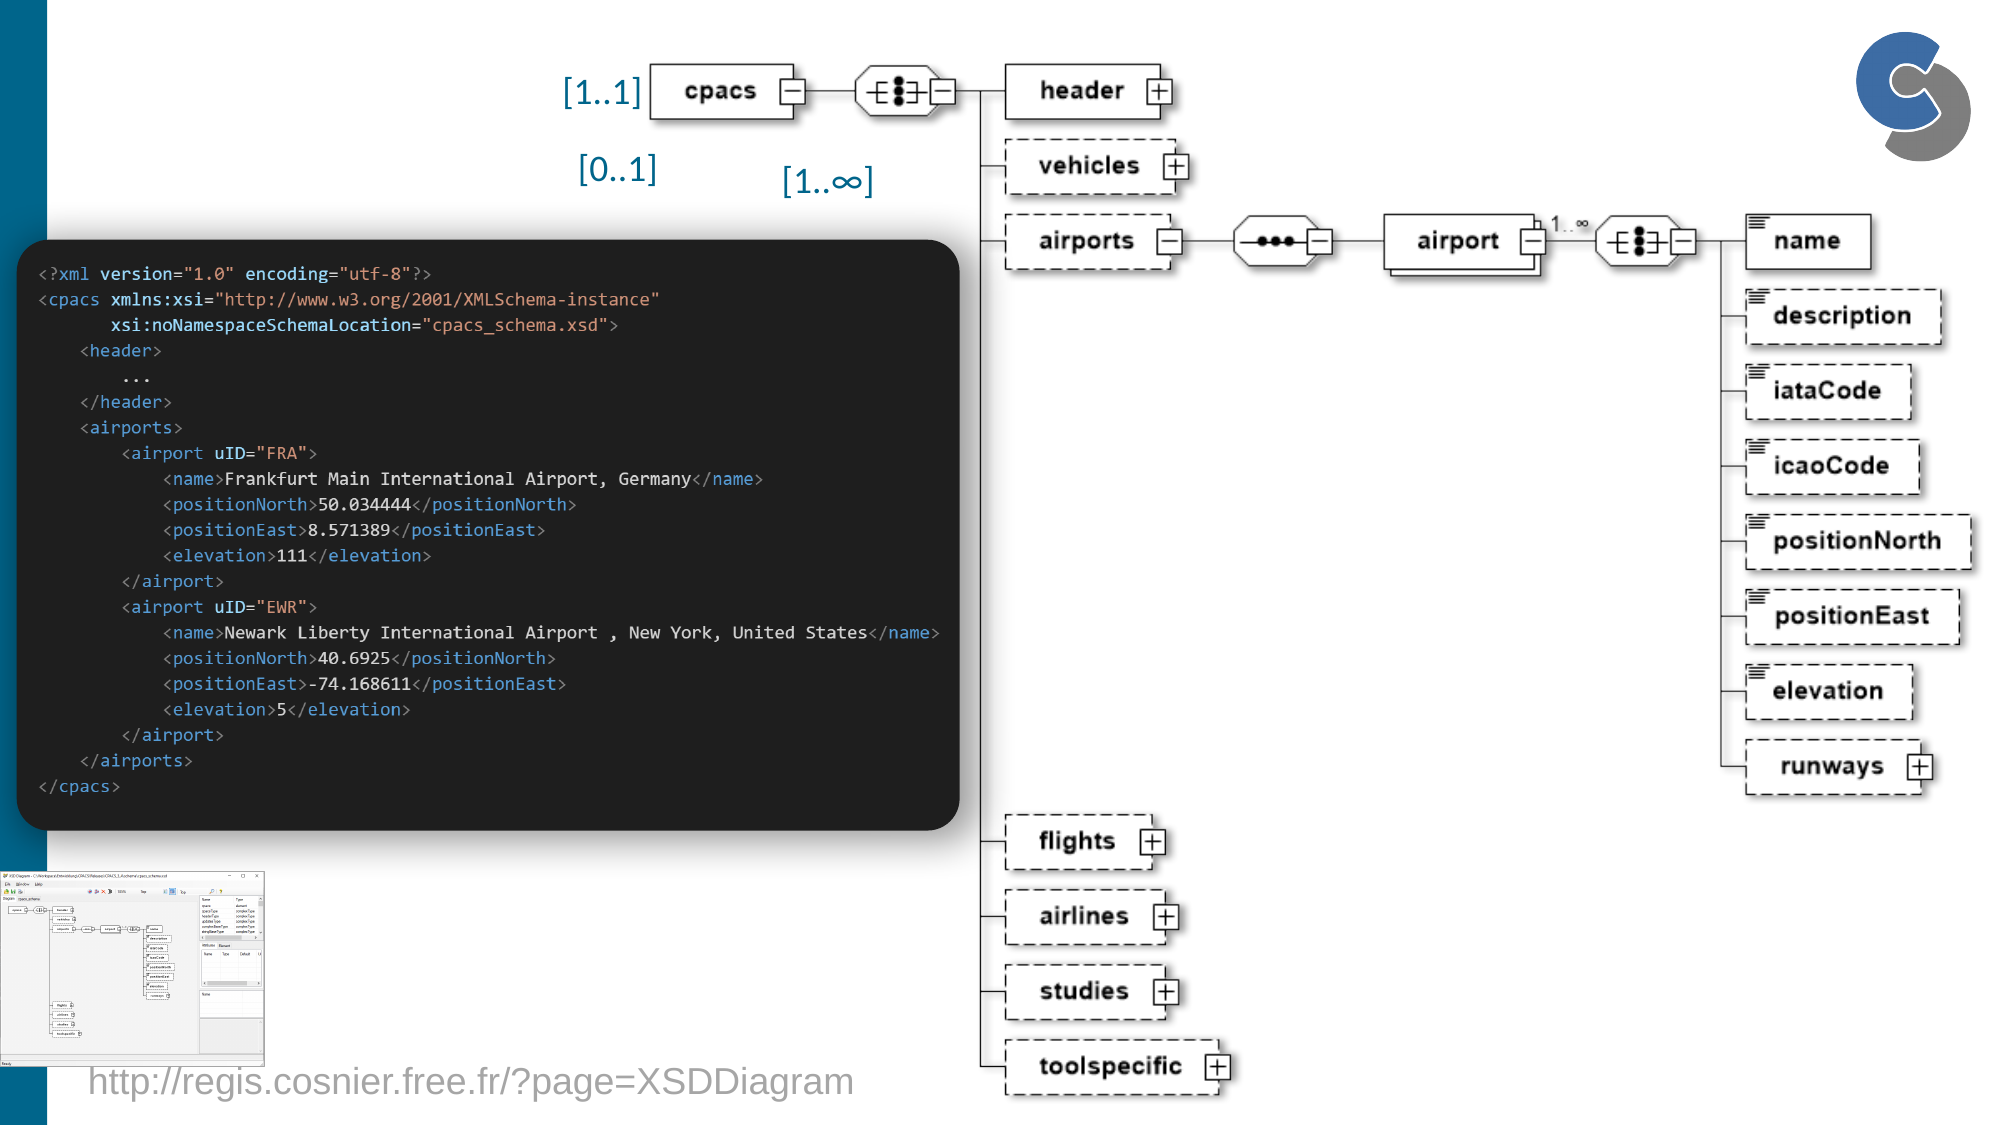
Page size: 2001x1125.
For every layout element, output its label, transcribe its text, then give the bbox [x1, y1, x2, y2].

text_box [0, 871, 875, 1111]
text_box [1..1] [547, 60, 638, 120]
picture [17, 30, 1984, 1111]
text_box [0..1] [563, 136, 638, 197]
